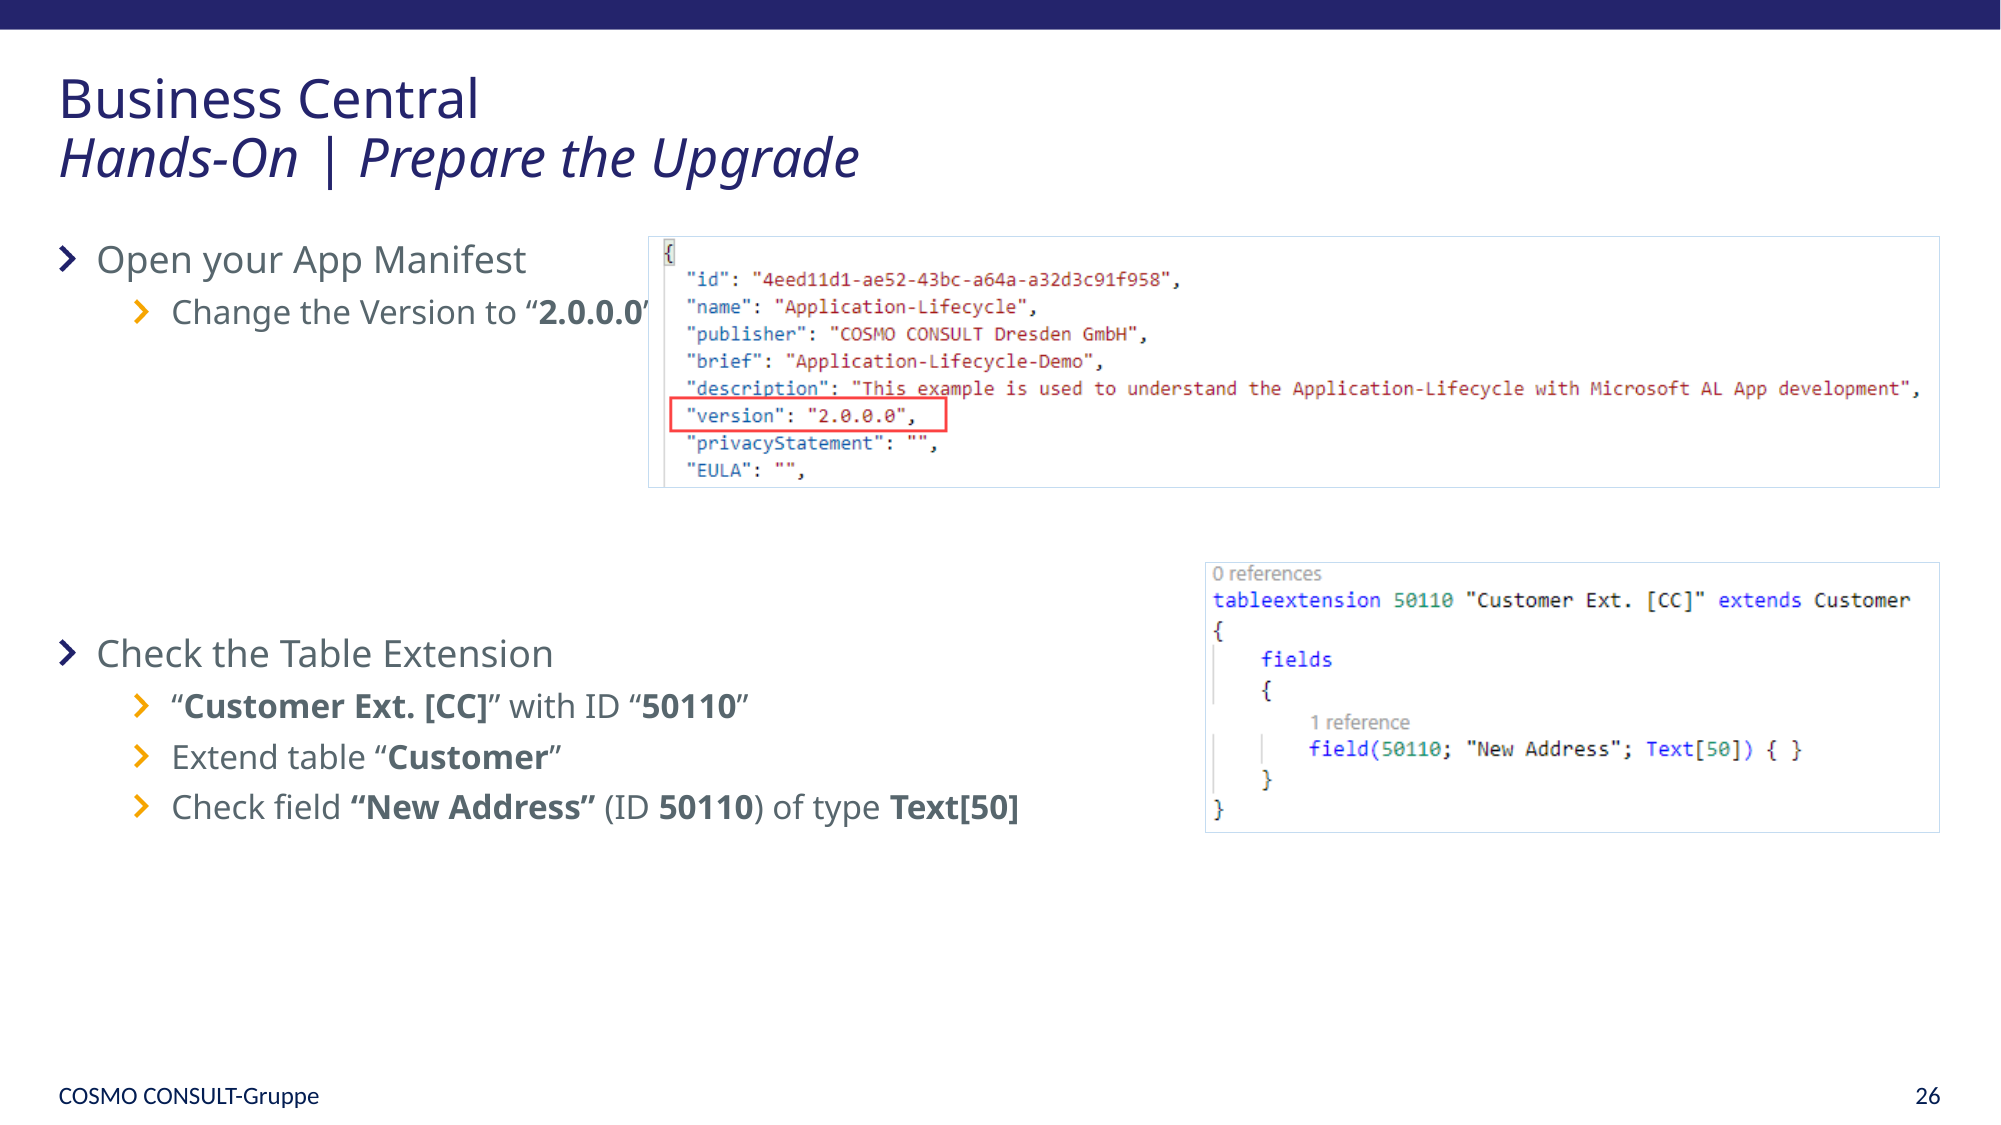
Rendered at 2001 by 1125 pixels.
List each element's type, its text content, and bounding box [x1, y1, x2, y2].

picture [59, 245, 76, 272]
title Business Central Hands-On | Prepare the Upgrade [59, 59, 1940, 189]
picture [134, 794, 149, 818]
picture [648, 236, 1940, 488]
picture [134, 744, 149, 768]
picture [59, 639, 76, 666]
picture [1205, 562, 1940, 833]
picture [134, 693, 149, 718]
list Open your App Manifest Change the Version to “2.0.0.0” Check the Table Extension “Customer Ext. [CC]” with ID “50110” Extend table “Customer” Check field “New Address” (ID 50110) of type Text[50] [58, 235, 1941, 1040]
picture [134, 299, 149, 324]
